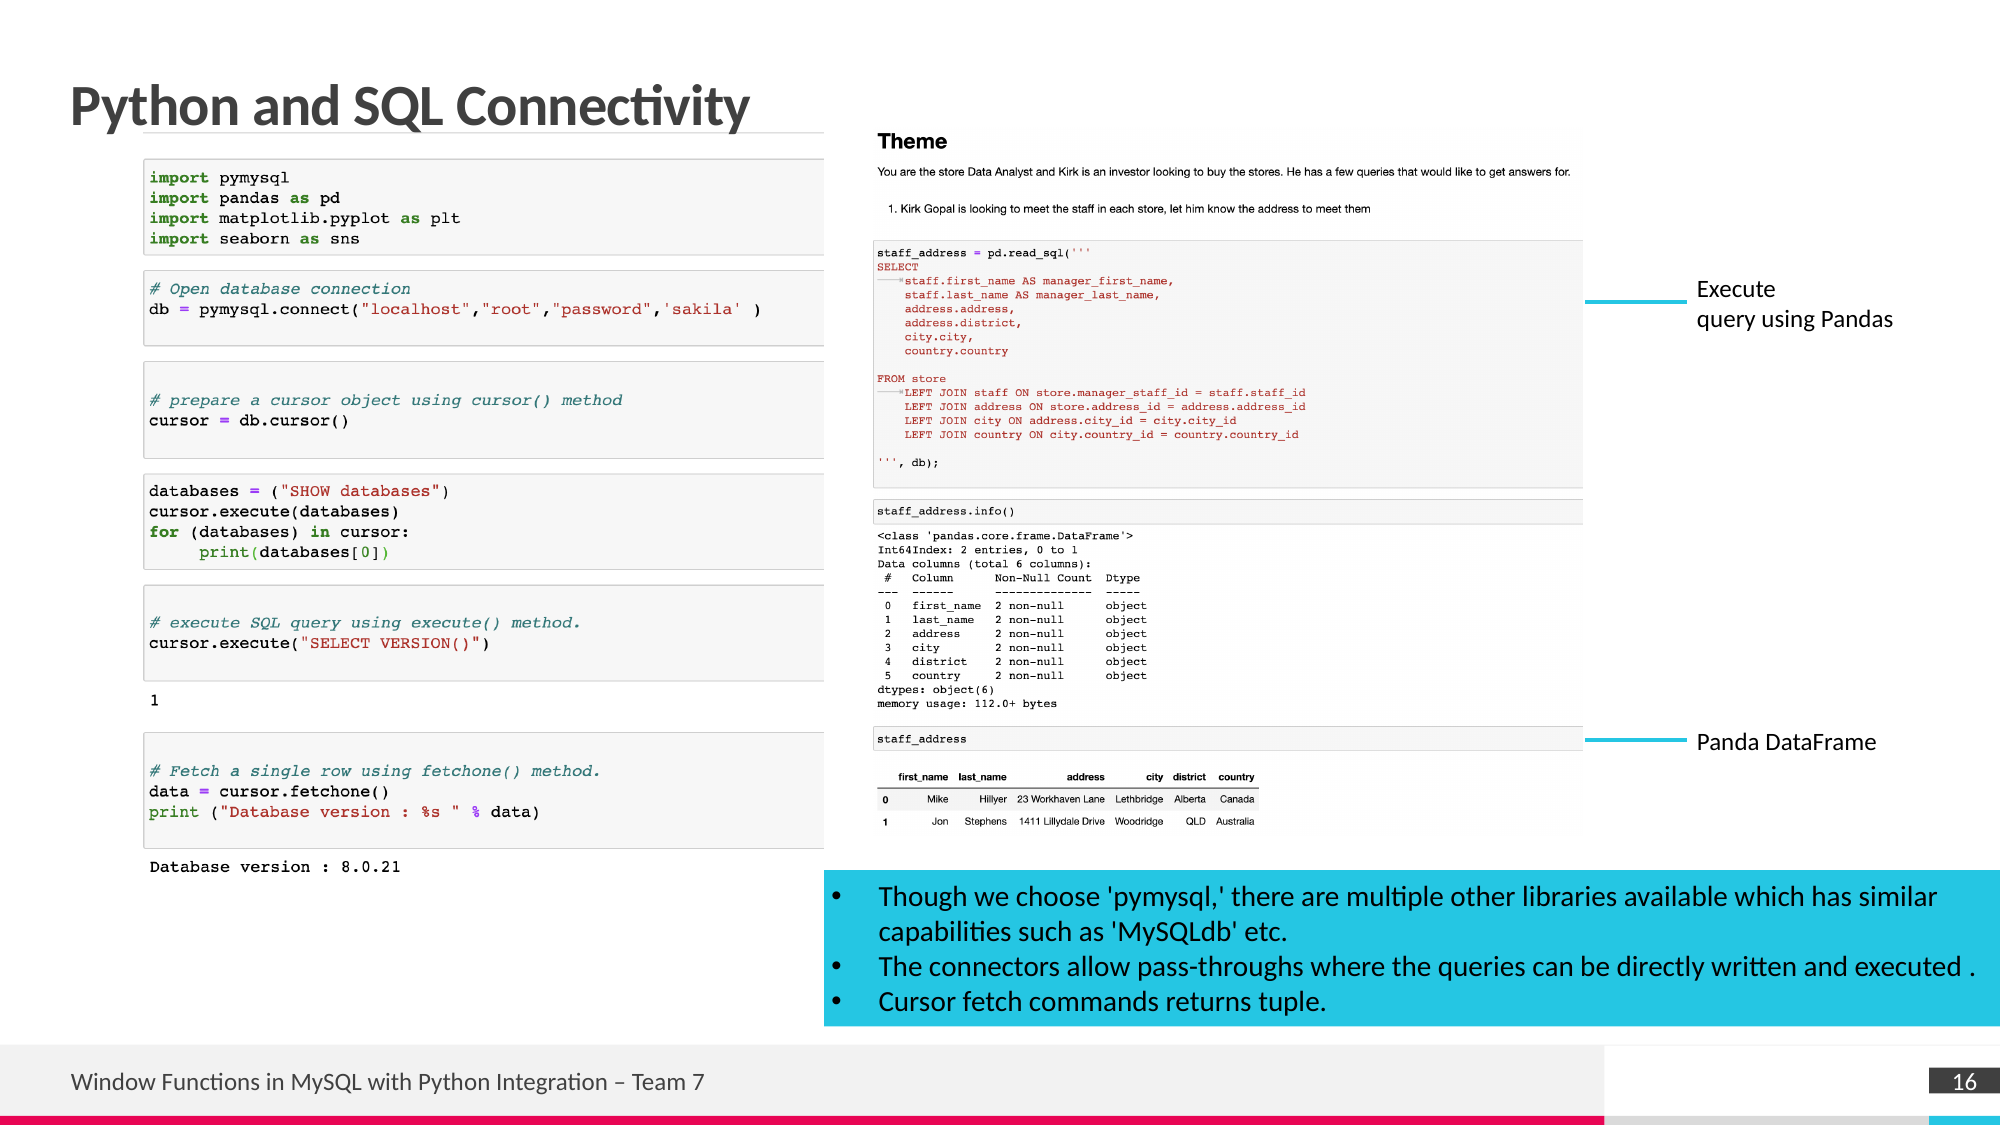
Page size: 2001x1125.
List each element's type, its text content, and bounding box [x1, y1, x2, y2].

picture [872, 127, 1583, 837]
text_box Execute query using Pandas [1689, 265, 1909, 338]
picture [143, 132, 825, 894]
title Python and SQL Connectivity [70, 70, 1932, 142]
slide_number 16 [1929, 1067, 2000, 1094]
text_box Panda DataFrame [1689, 718, 1886, 759]
text_box Window Functions in MySQL with Python Integration – Team 7 [70, 1067, 1000, 1094]
text_box Though we choose 'pymysql,' there are multiple other libraries available which has similar capabilities such as 'MySQLdb' etc. The connectors allow pass-throughs where the queries can be directly written and executed . Cursor fetch commands returns tuple. [824, 870, 2000, 1027]
